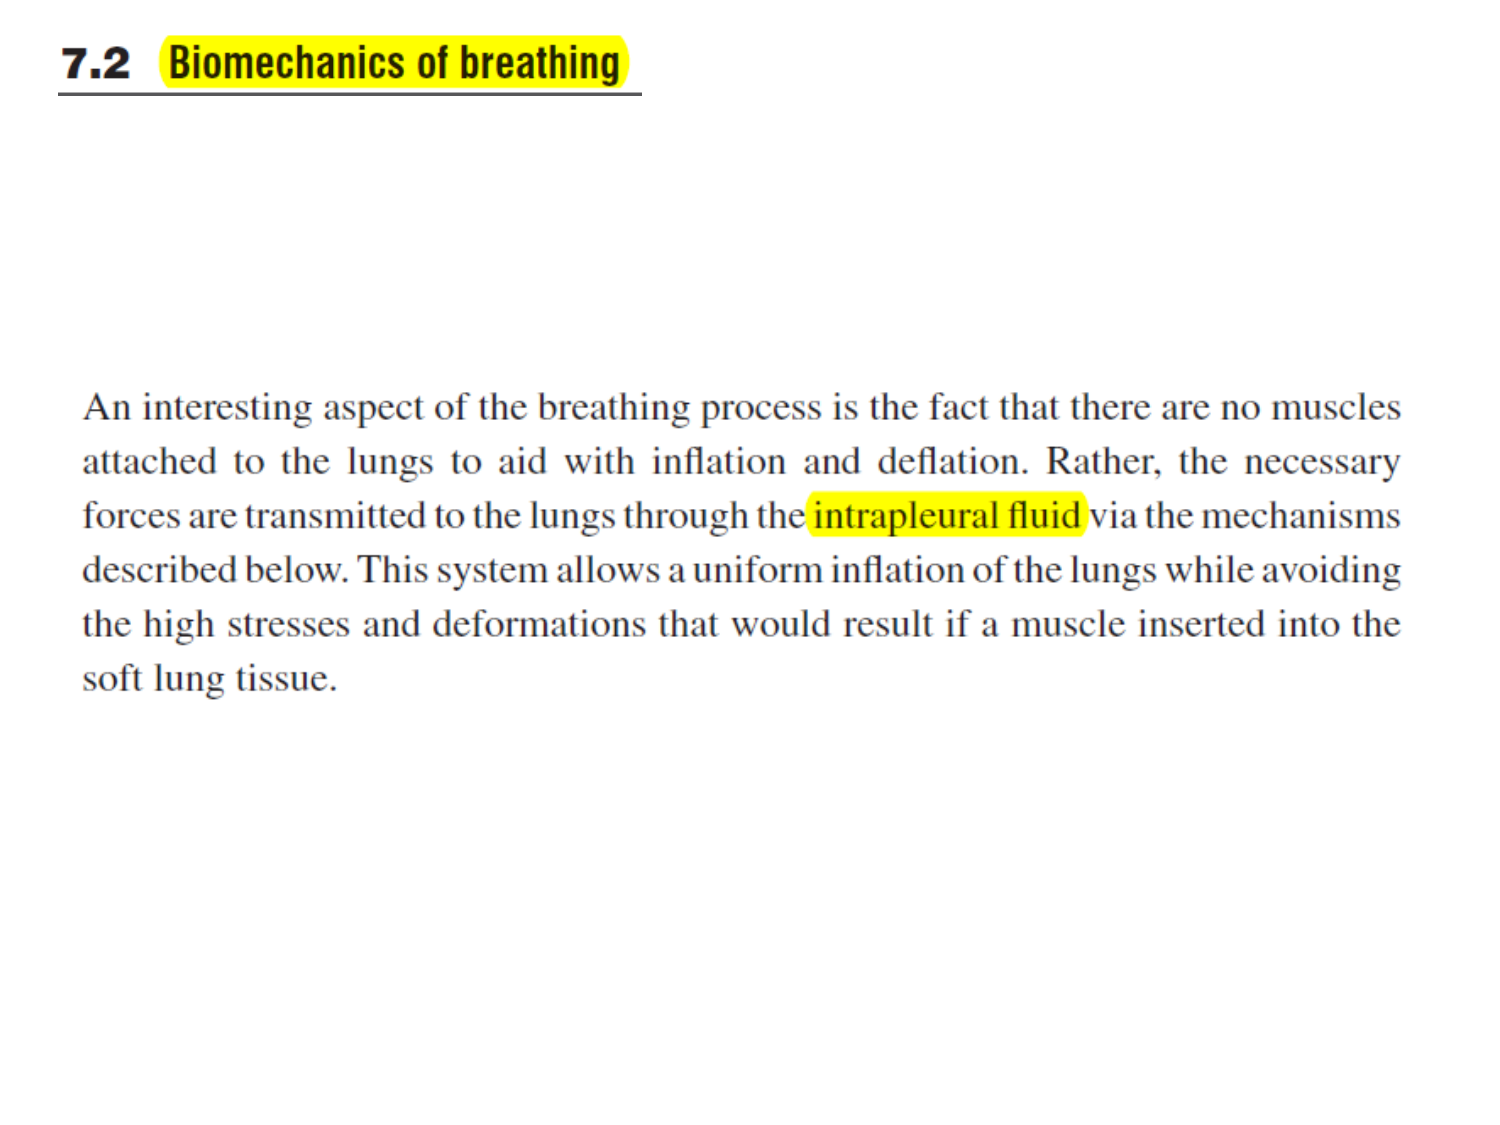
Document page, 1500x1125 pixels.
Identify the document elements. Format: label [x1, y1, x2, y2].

picture [58, 23, 642, 96]
picture [70, 386, 1414, 704]
